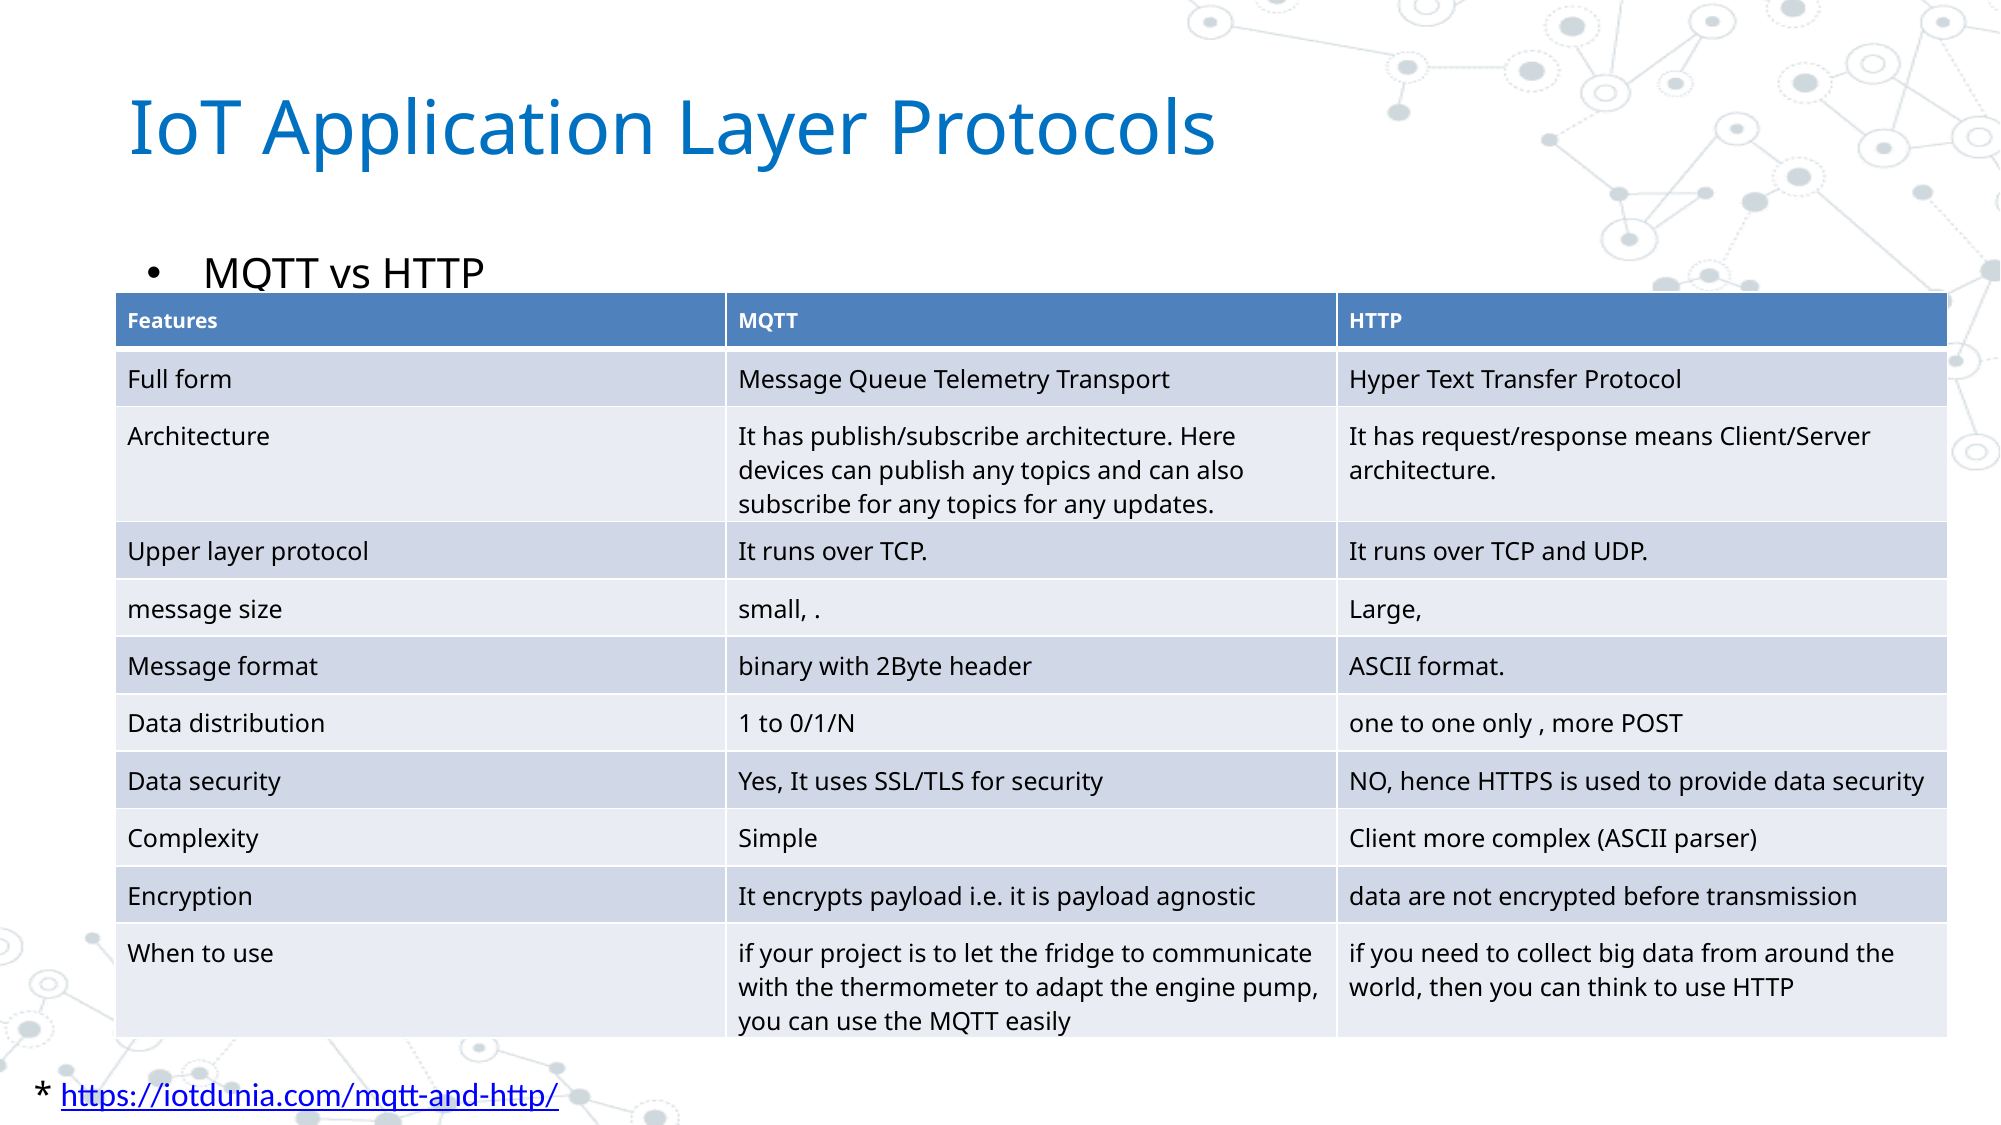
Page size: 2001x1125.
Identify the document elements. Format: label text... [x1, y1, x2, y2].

table_cell Full form [116, 352, 725, 406]
table_header HTTP [1338, 293, 1947, 346]
table_cell data are not encrypted before transmission [1338, 867, 1947, 922]
table_cell Hyper Text Transfer Protocol [1338, 352, 1947, 406]
table_cell Encryption [116, 867, 725, 922]
table_cell When to use [116, 924, 725, 1037]
text_box * https://iotdunia.com/mqtt-and-http/ [18, 1066, 1902, 1121]
table_cell Message format [116, 637, 725, 693]
table_cell if you need to collect big data from around the world, then you can think to use HTTP [1338, 924, 1947, 1037]
picture [0, 0, 2001, 1125]
table_cell Message Queue Telemetry Transport [727, 352, 1336, 406]
table_cell small, . [727, 580, 1336, 635]
table_cell Client more complex (ASCII parser) [1338, 809, 1947, 865]
table_cell 1 to 0/1/N [727, 695, 1336, 750]
table_header Features [116, 293, 725, 346]
table_cell Simple [727, 809, 1336, 865]
table_cell binary with 2Byte header [727, 637, 1336, 693]
table_cell It runs over TCP. [727, 522, 1336, 578]
table_cell Data distribution [116, 695, 725, 750]
table_cell Data security [116, 752, 725, 808]
table_cell if your project is to let the fridge to communicate with the thermometer to adapt the engine pump, you can use the MQTT easily [727, 924, 1336, 1037]
table_cell It has publish/subscribe architecture. Here devices can publish any topics and can also subscribe for any topics for any updates. [727, 407, 1336, 521]
table_cell ASCII format. [1338, 637, 1947, 693]
table_cell Upper layer protocol [116, 522, 725, 578]
table_cell message size [116, 580, 725, 635]
list MQTT vs HTTP [131, 214, 1902, 291]
table_cell Architecture [116, 407, 725, 521]
table_cell It encrypts payload i.e. it is payload agnostic [727, 867, 1336, 922]
table_cell Yes, It uses SSL/TLS for security [727, 752, 1336, 808]
table_cell Large, [1338, 580, 1947, 635]
title IoT Application Layer Protocols [114, 61, 1886, 187]
table_cell Complexity [116, 809, 725, 865]
table_cell It runs over TCP and UDP. [1338, 522, 1947, 578]
table_cell It has request/response means Client/Server architecture. [1338, 407, 1947, 521]
table_header MQTT [727, 293, 1336, 346]
table_cell one to one only , more POST [1338, 695, 1947, 750]
table_cell NO, hence HTTPS is used to provide data security [1338, 752, 1947, 808]
